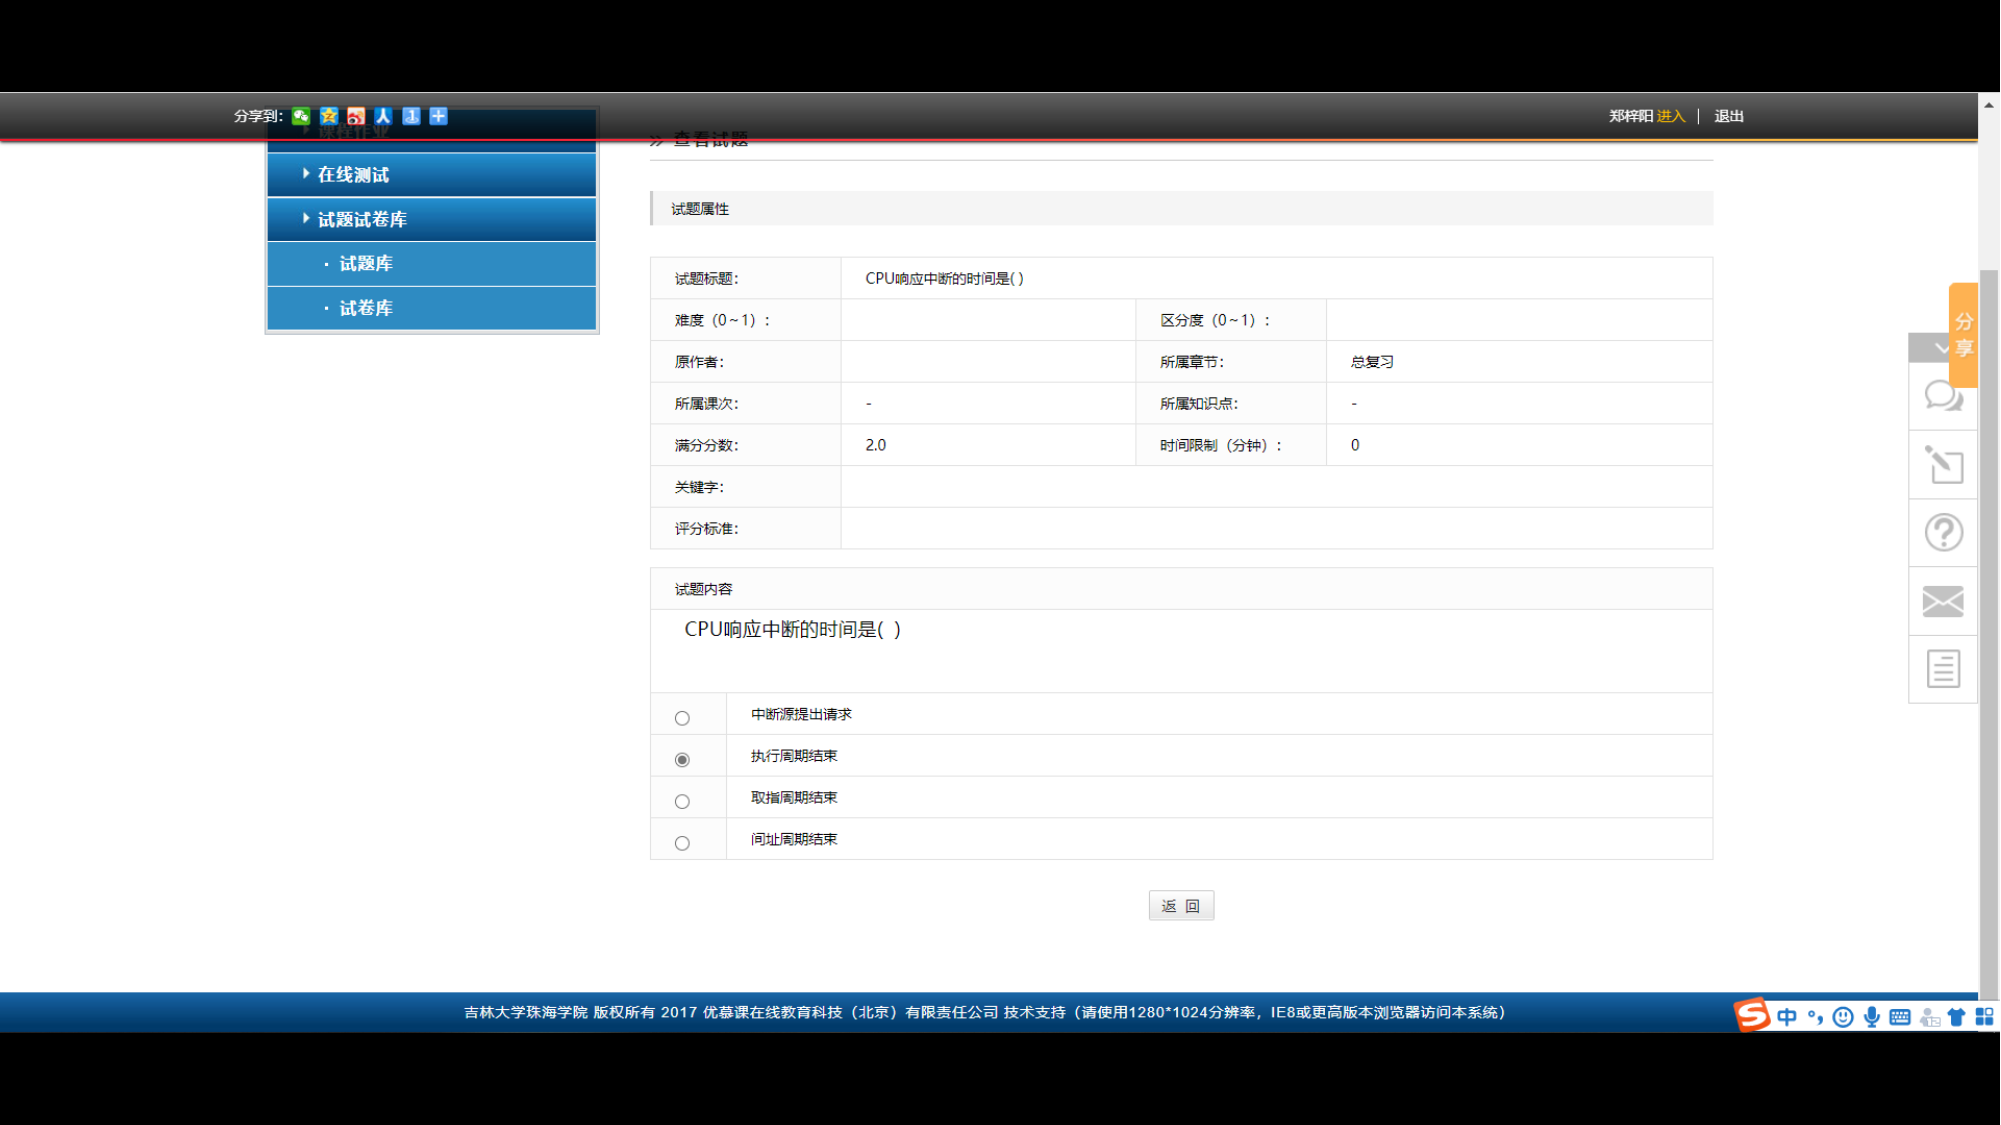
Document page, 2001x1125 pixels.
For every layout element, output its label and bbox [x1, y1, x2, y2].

picture [0, 92, 2000, 1033]
